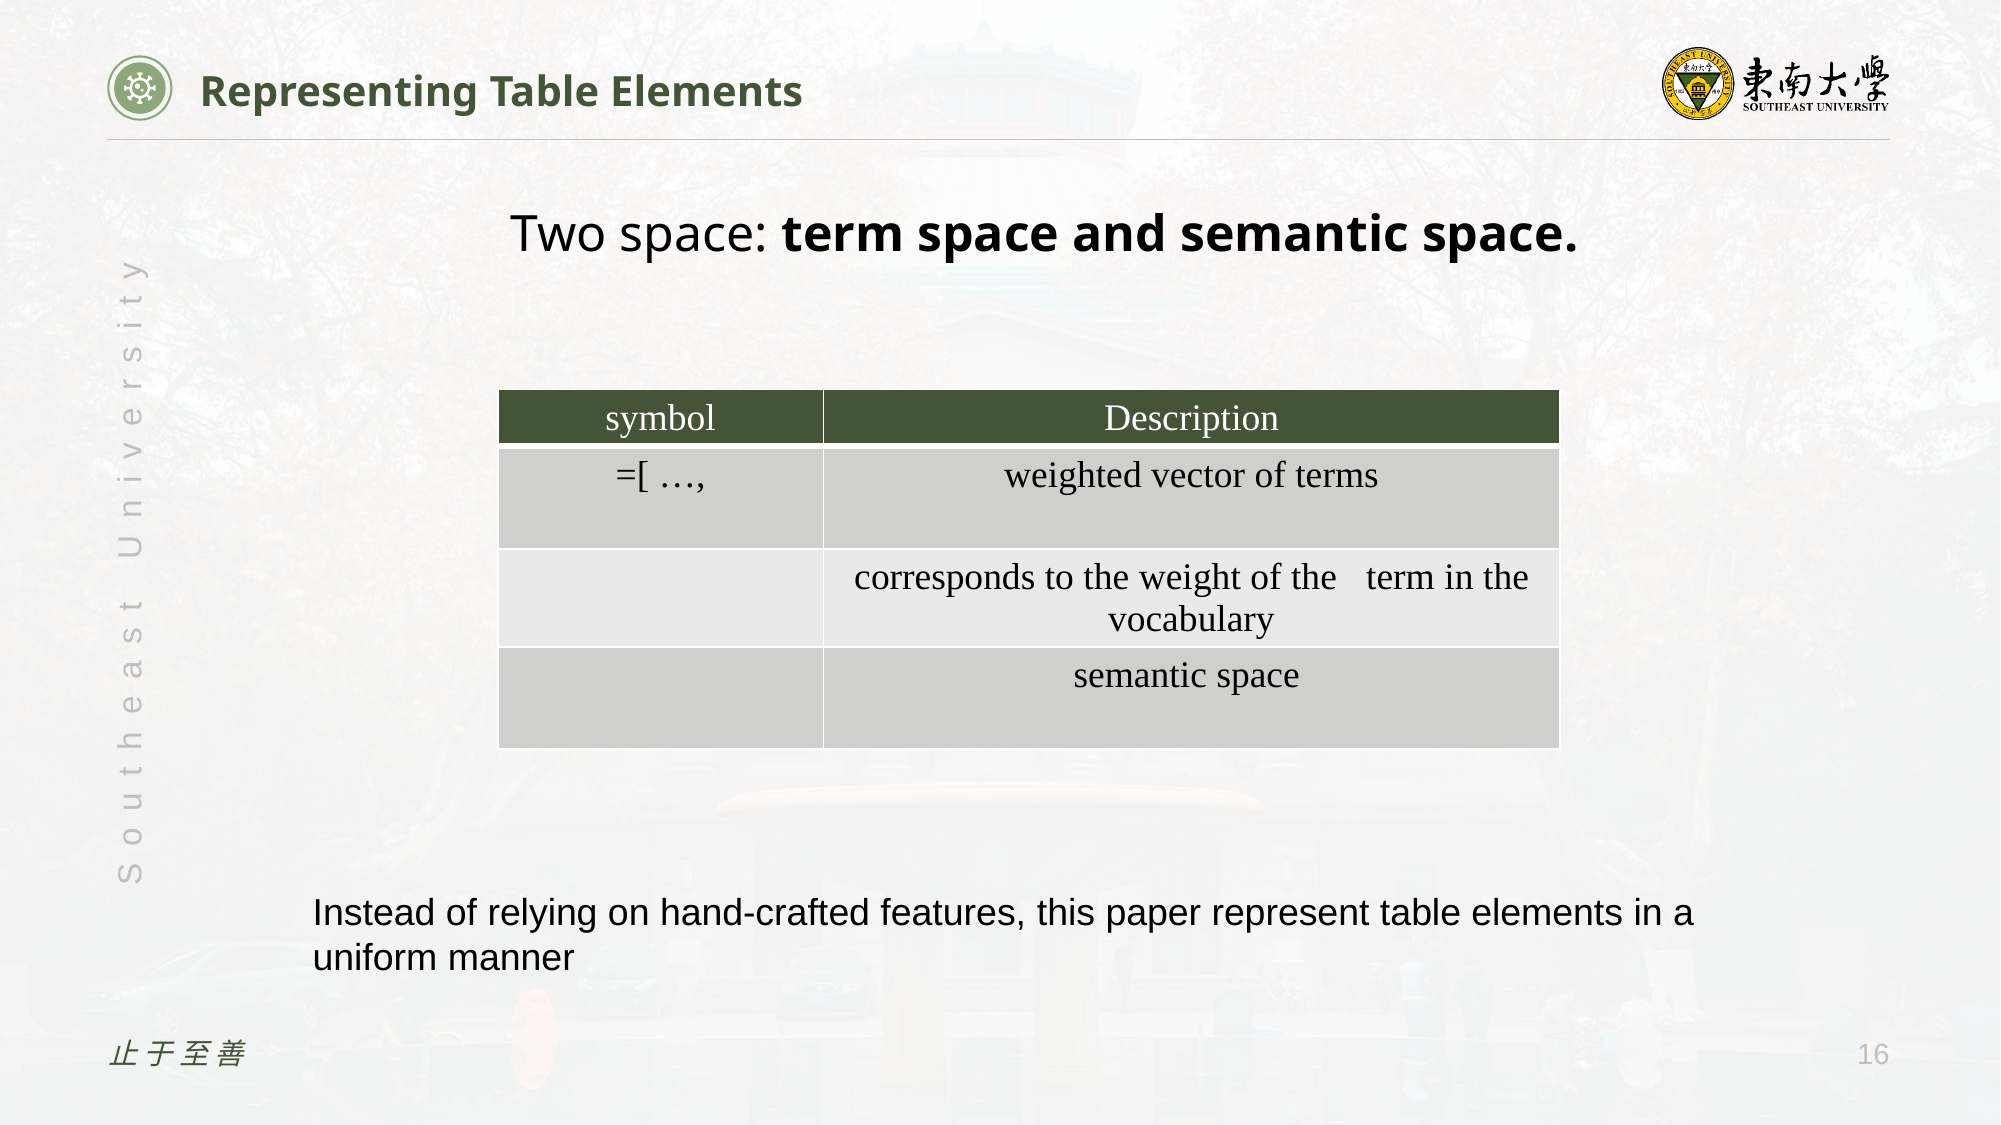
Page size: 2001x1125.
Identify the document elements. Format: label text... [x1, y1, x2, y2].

text_box Two space: term space and semantic space. [495, 194, 1607, 270]
picture [1662, 47, 1889, 120]
slide_number 止于至善 [108, 1022, 657, 1083]
text_box Instead of relying on hand-crafted features, this paper represent table elements in a uniform manner [297, 880, 1805, 986]
list Representing Table Elements [199, 56, 1663, 195]
slide_number 16 [1439, 1022, 1890, 1083]
